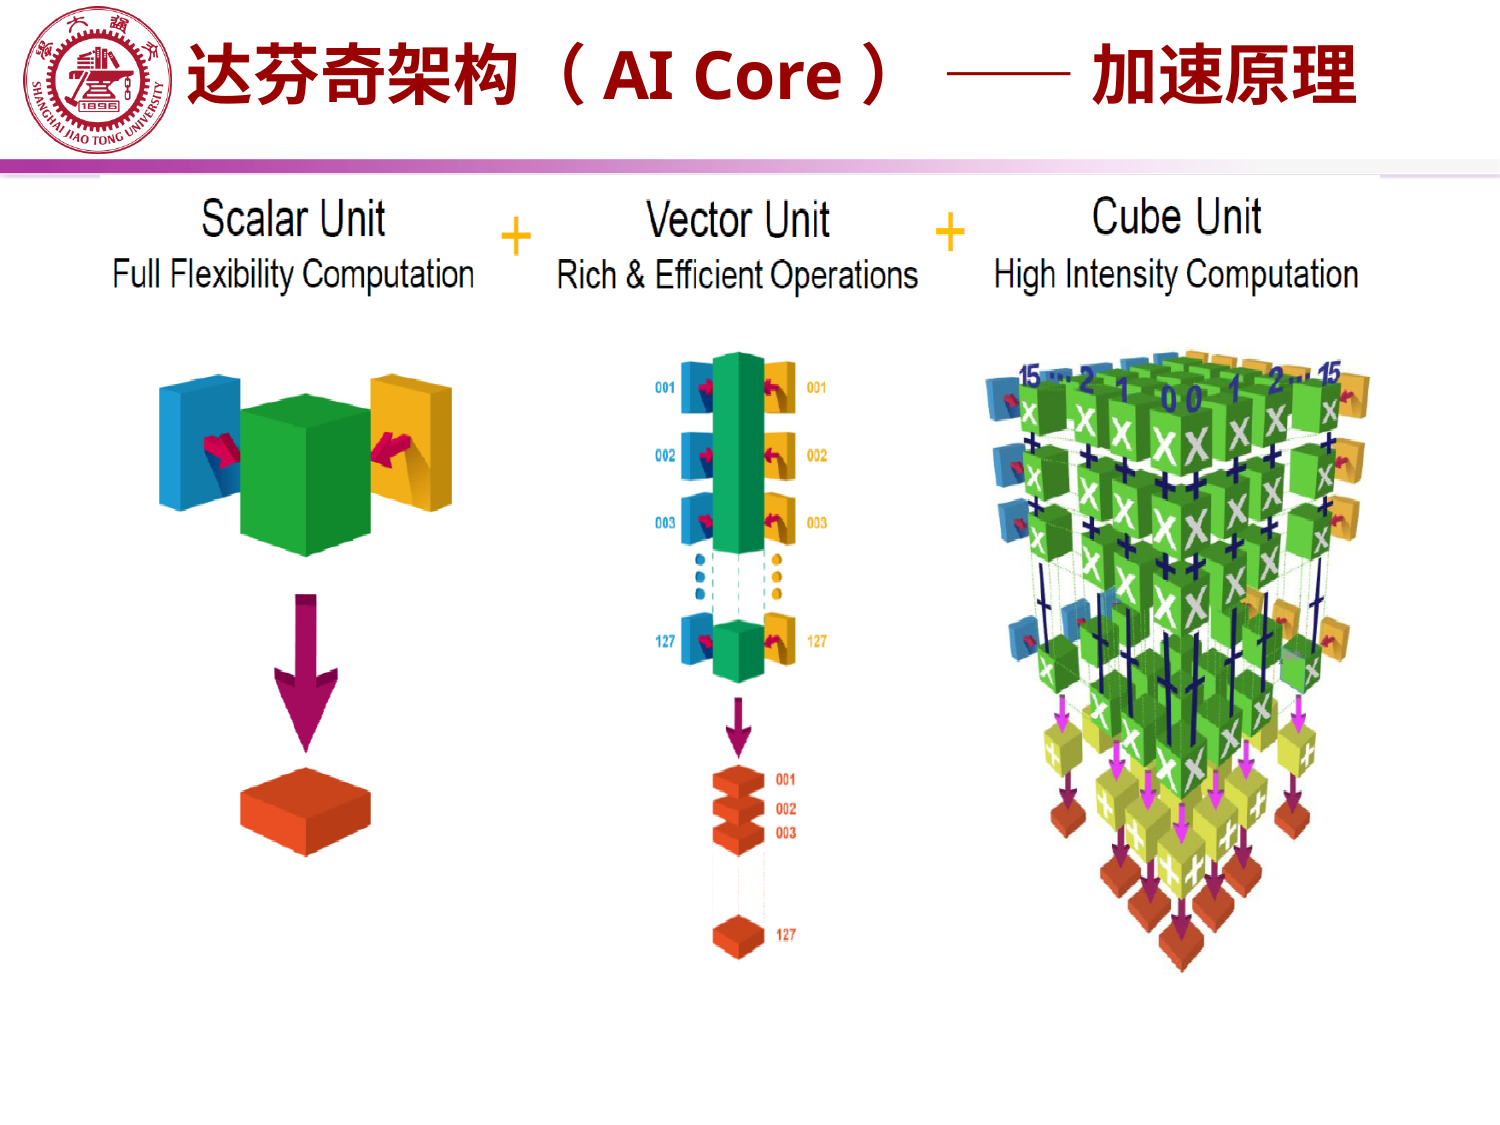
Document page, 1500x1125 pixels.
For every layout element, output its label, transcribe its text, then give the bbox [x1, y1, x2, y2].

picture [0, 6, 1500, 978]
text_box 达芬奇架构（AI Core） —— 加速原理 [79, 35, 1400, 115]
